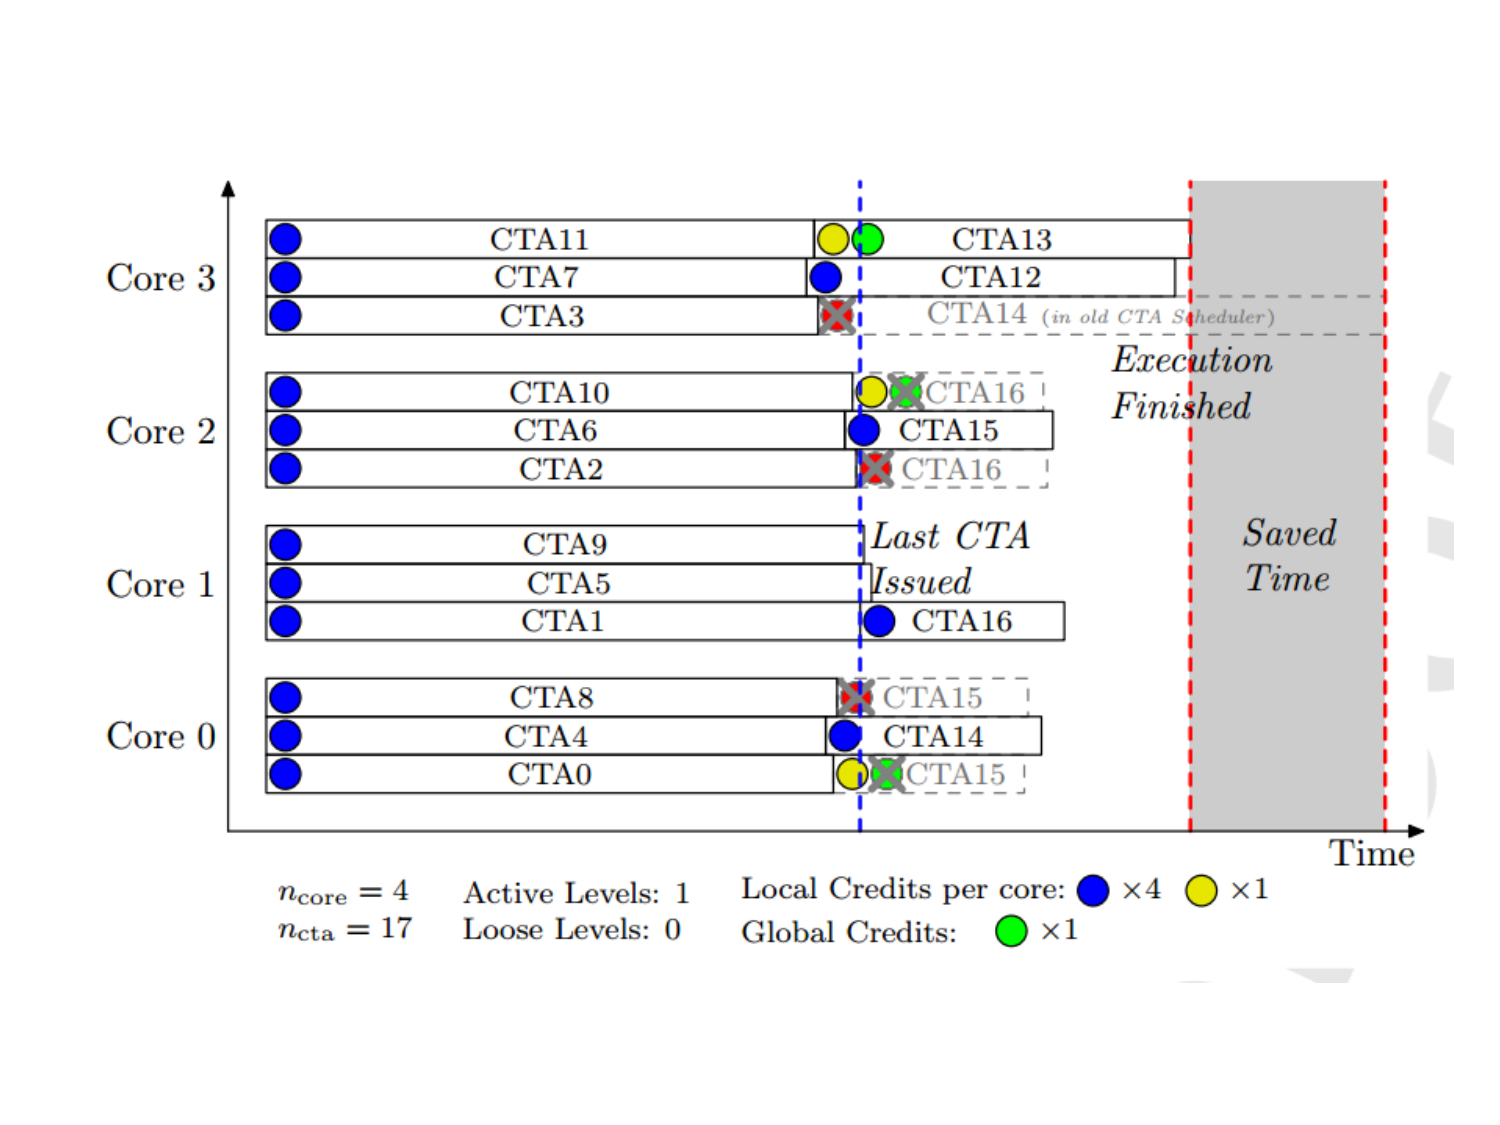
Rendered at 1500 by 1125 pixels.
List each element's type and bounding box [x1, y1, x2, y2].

picture [46, 142, 1454, 983]
